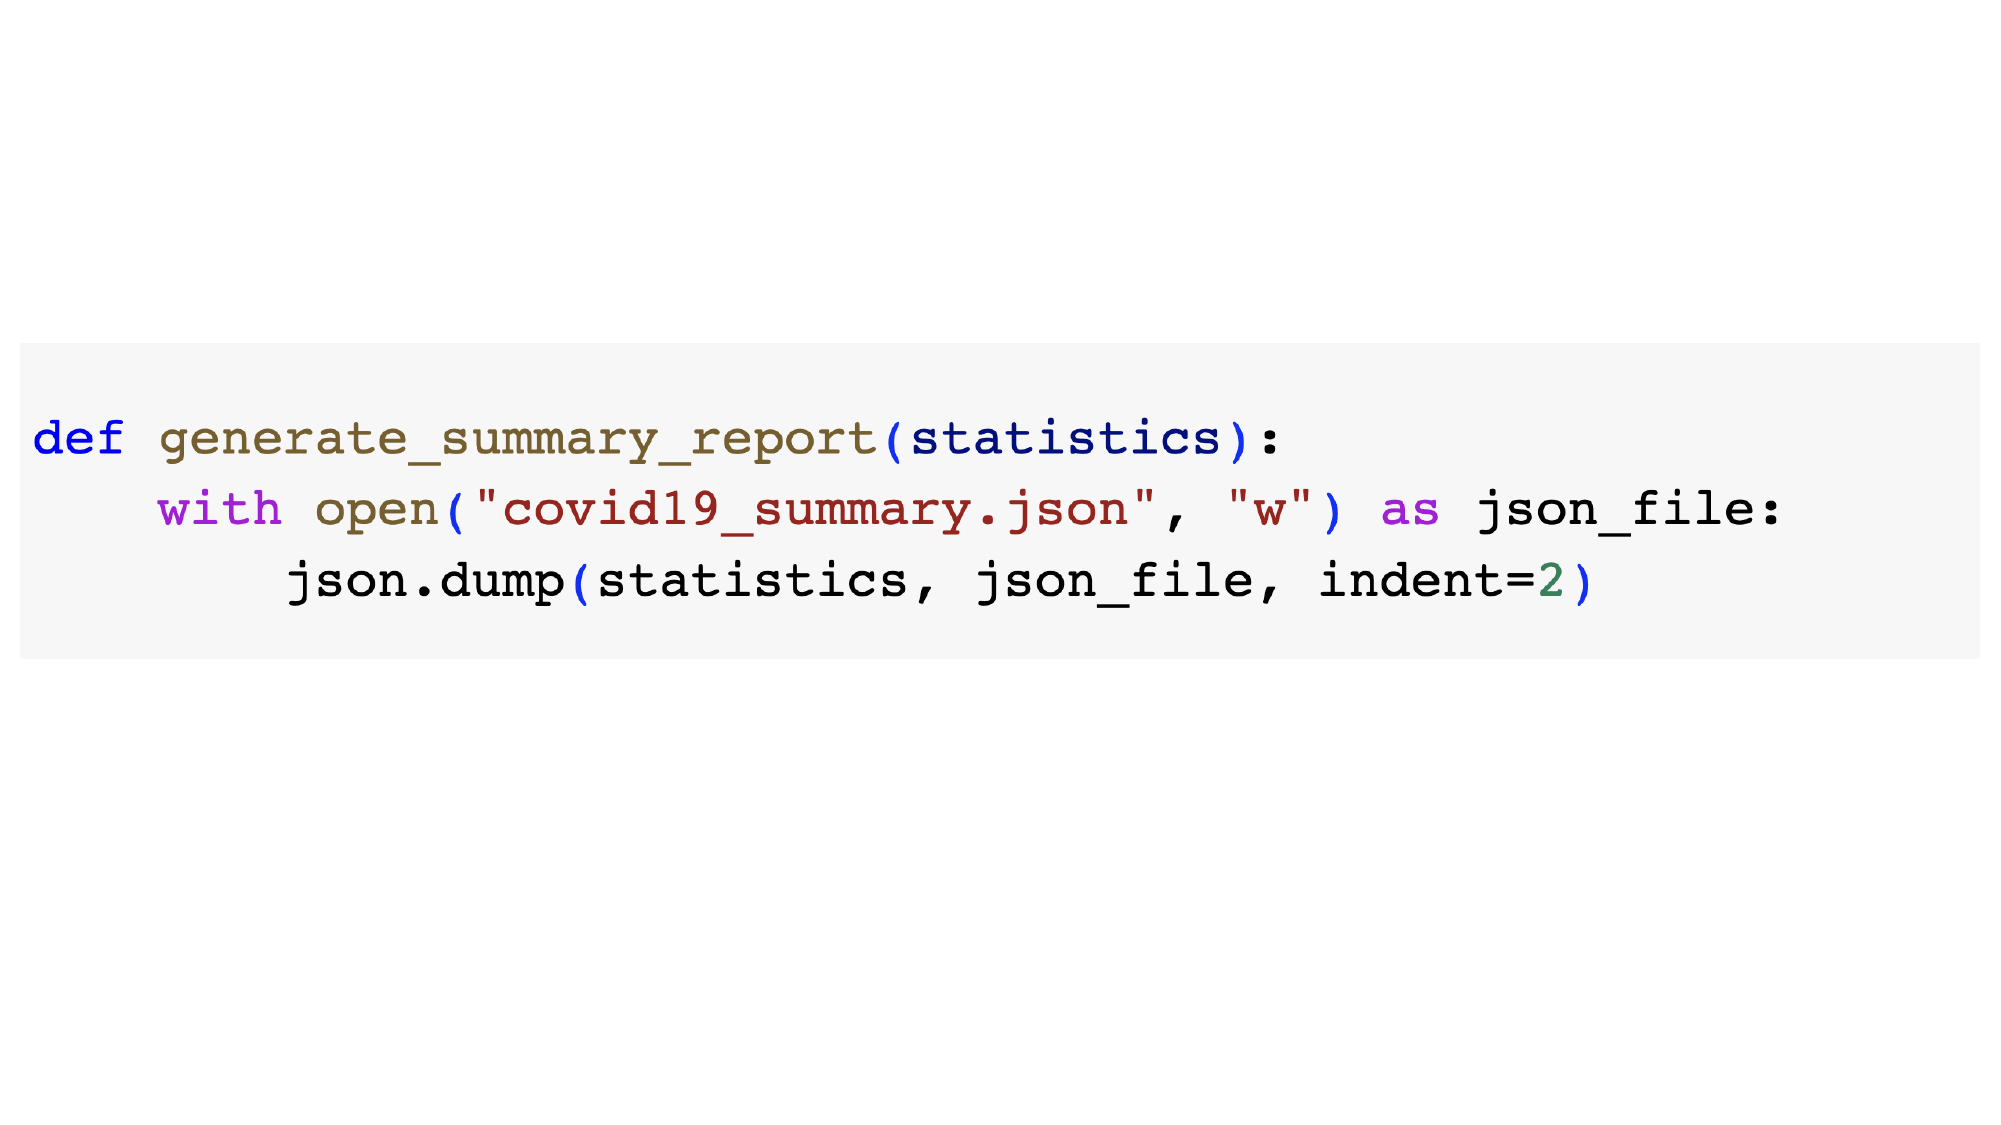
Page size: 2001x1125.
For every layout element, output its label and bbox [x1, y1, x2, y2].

list [20, 343, 1980, 659]
